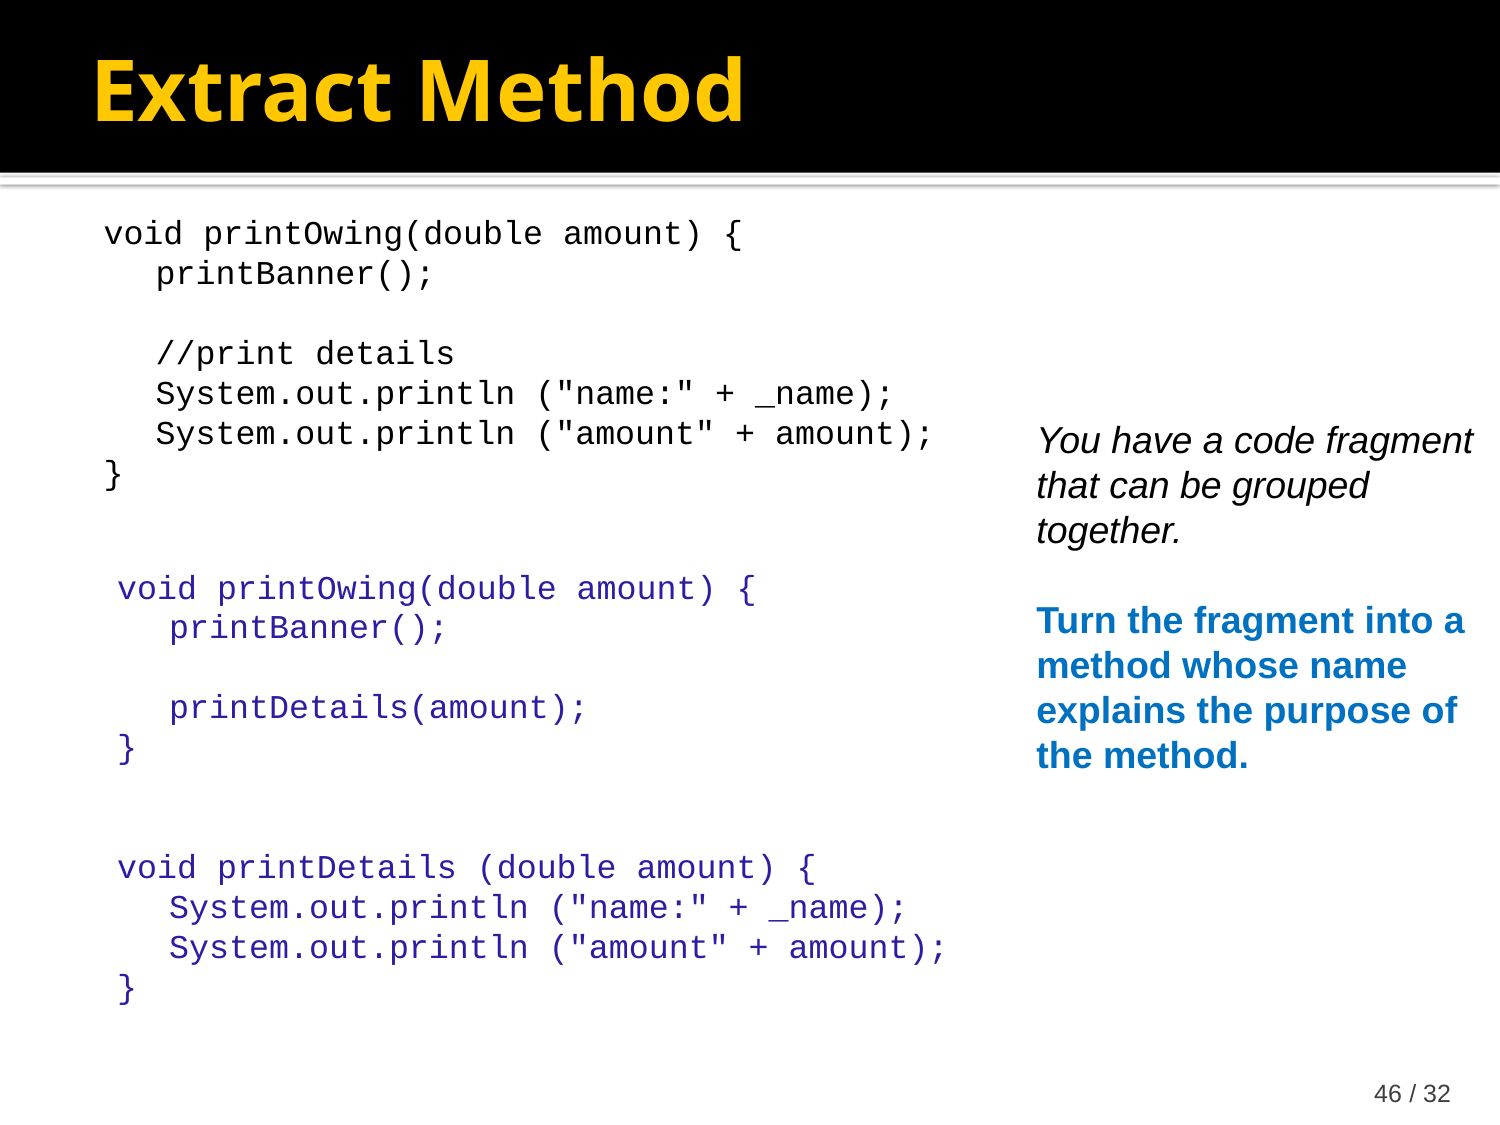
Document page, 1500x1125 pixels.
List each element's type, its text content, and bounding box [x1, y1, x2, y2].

list void printOwing(double amount) { printBanner(); //print details System.out.println ("name:" + _name); System.out.println ("amount" + amount); } [75, 196, 1425, 539]
slide_number 32 / 46 [1439, 1062, 1467, 1108]
title Extract Method [75, 24, 1425, 149]
text_box You have a code fragment that can be grouped together. Turn the fragment into a method whose name explains the purpose of the method. [1021, 408, 1500, 784]
text_box void printOwing(double amount) { printBanner(); printDetails(amount); } void printDetails (double amount) { System.out.println ("name:" + _name); System.out.println ("amount" + amount); } [88, 550, 1439, 1125]
